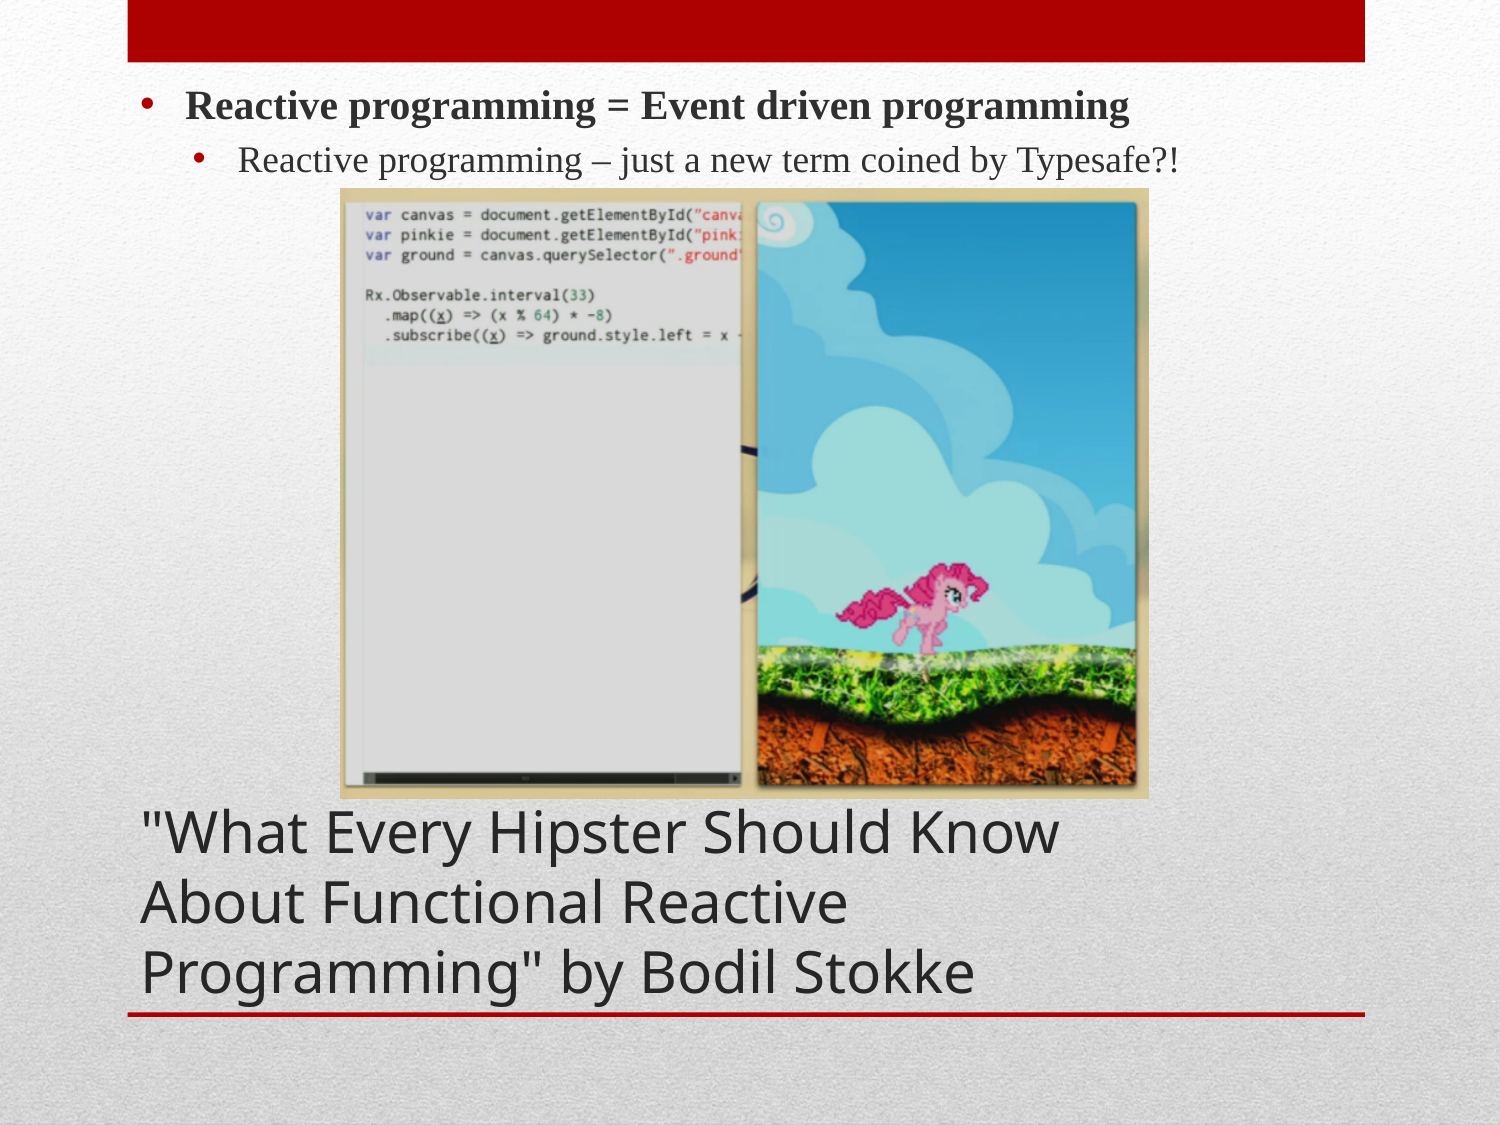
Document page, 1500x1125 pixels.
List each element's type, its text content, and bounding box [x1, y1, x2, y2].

list Reactive programming = Event driven programming Reactive programming – just a new term coined by Typesafe?! [125, 70, 1363, 851]
picture [339, 188, 1150, 800]
title "What Every Hipster Should Know About Functional Reactive Programming" by Bodil Stokke [125, 851, 1238, 1013]
